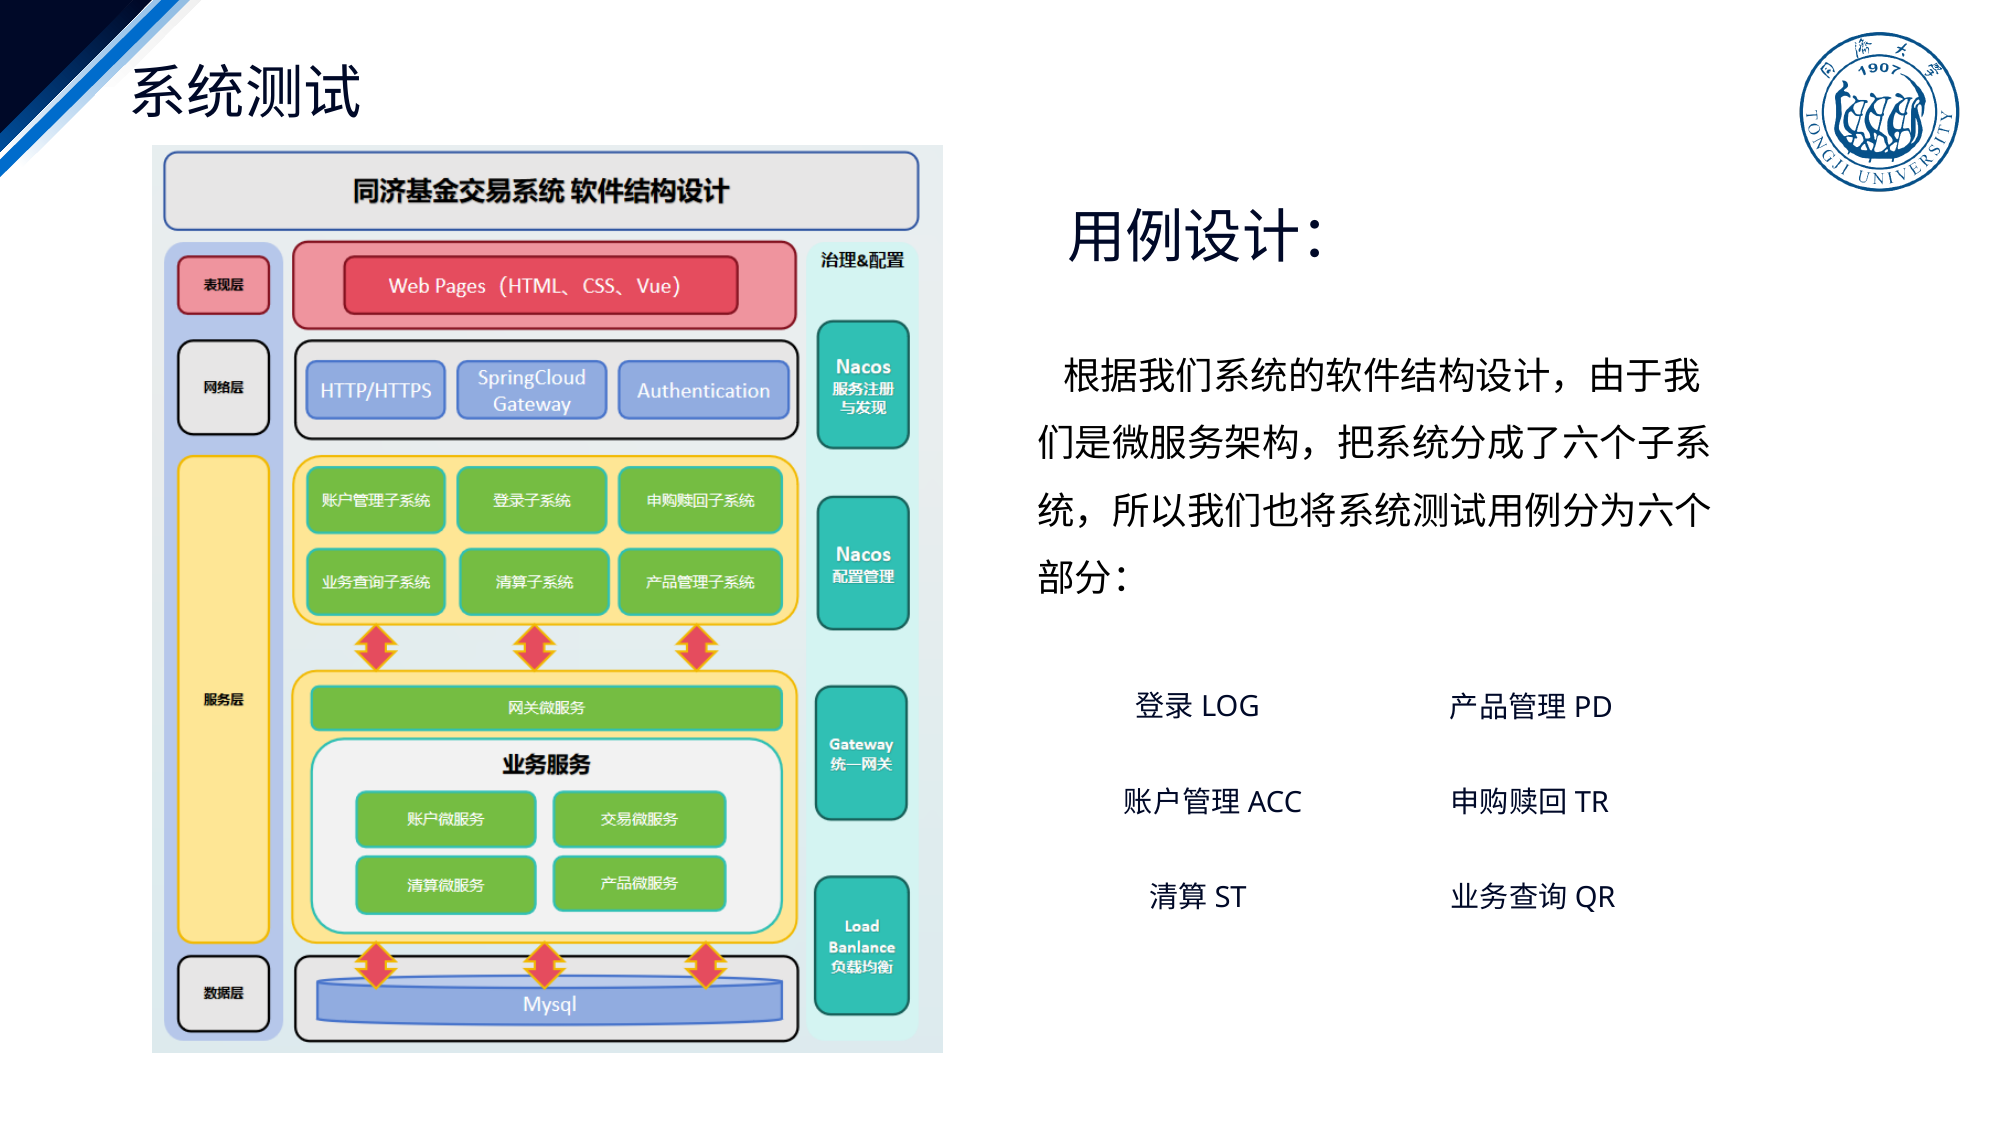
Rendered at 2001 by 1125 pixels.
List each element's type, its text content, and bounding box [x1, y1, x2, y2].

text_box 申购赎回TR [1436, 775, 1632, 826]
text_box 业务查询QR [1436, 871, 1632, 921]
text_box 产品管理PD [1435, 680, 1631, 731]
text_box 用例设计： [1052, 191, 1765, 277]
text_box 系统测试 [113, 47, 563, 133]
picture [152, 145, 943, 1053]
text_box 根据我们系统的软件结构设计，由于我们是微服务架构，把系统分成了六个子系统，所以我们也将系统测试用例分为六个部分： [1022, 322, 1746, 607]
text_box 清算ST [1134, 871, 1303, 921]
text_box 账户管理ACC [1109, 775, 1360, 826]
text_box 登录LOG [1120, 679, 1316, 730]
picture [1799, 31, 1960, 192]
